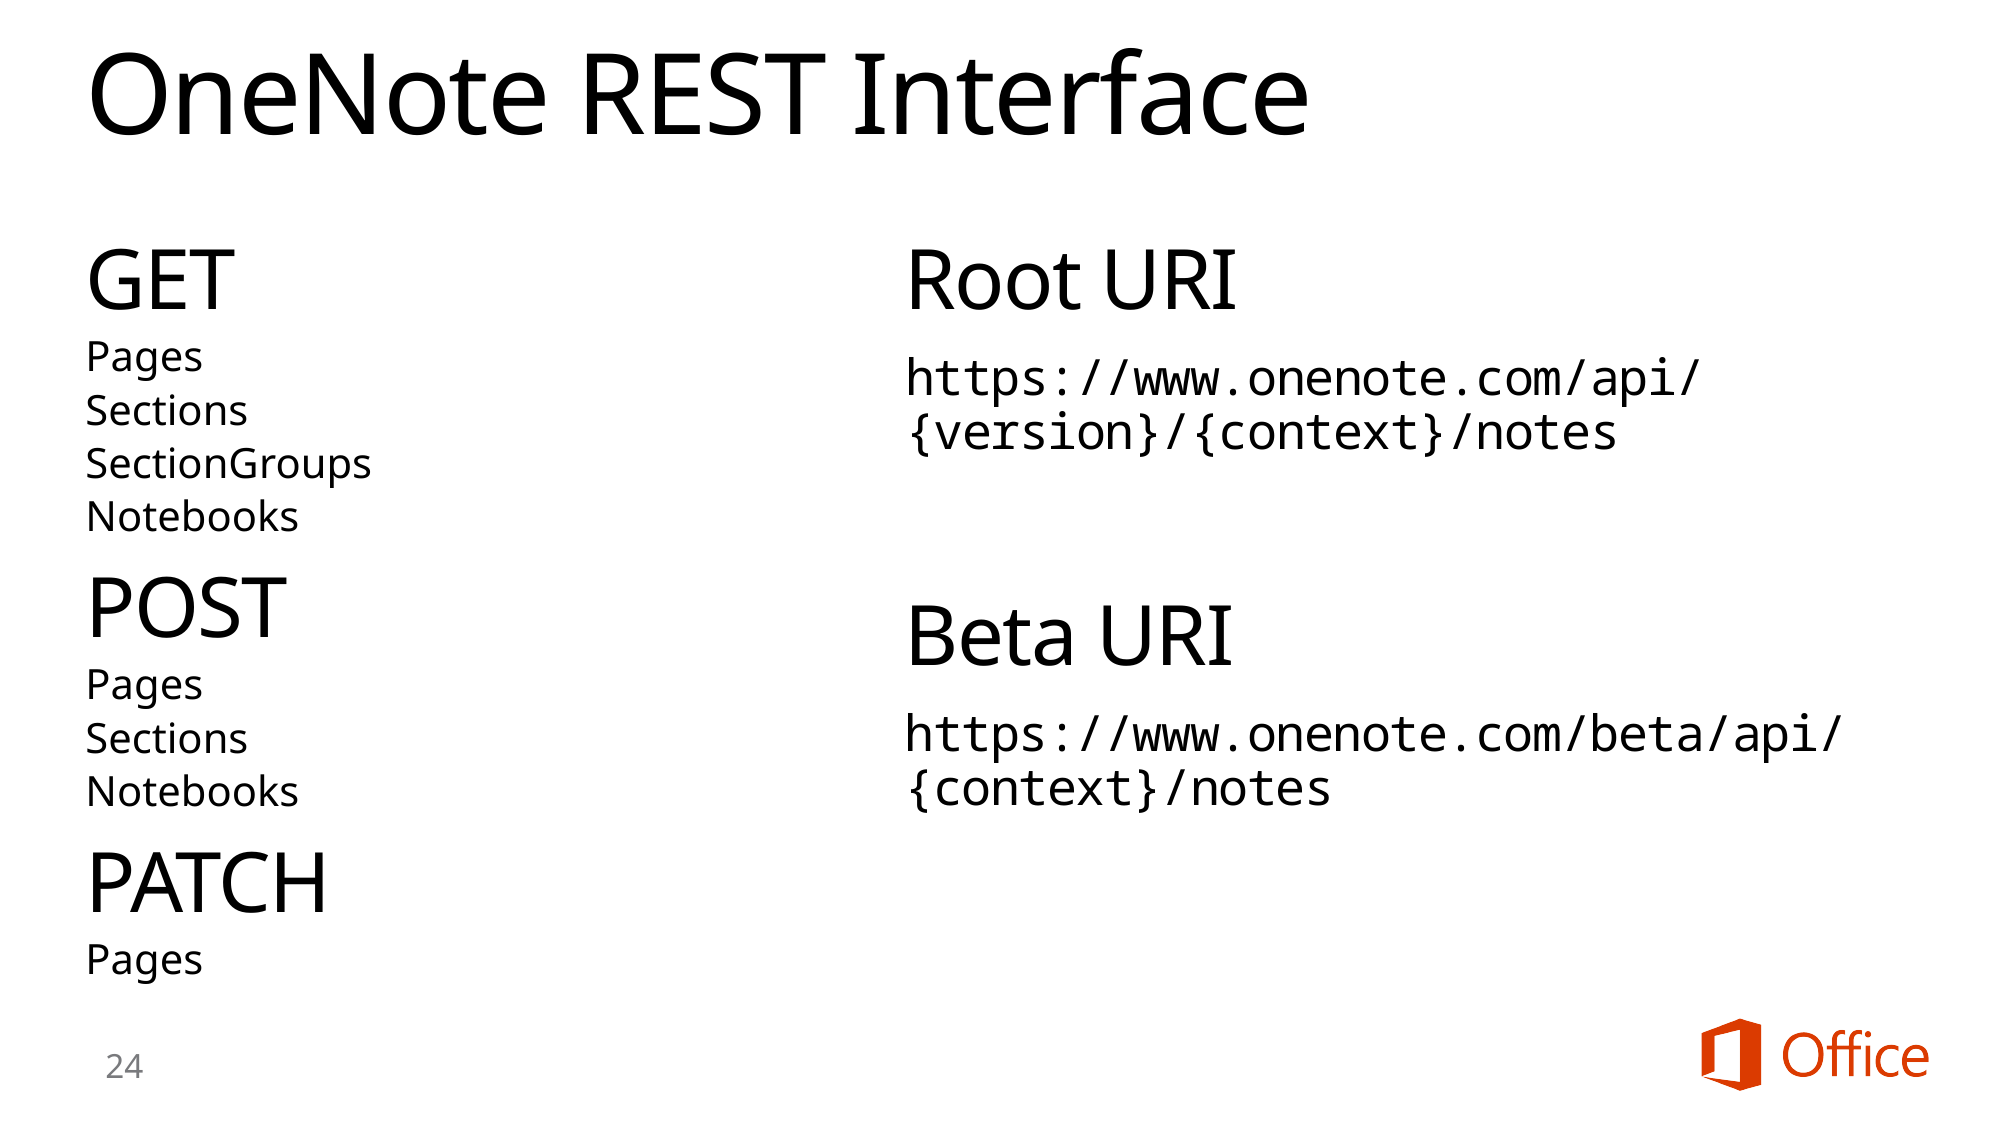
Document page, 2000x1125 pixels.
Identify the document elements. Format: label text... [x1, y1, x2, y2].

list Root URI https://www.onenote.com/api/{version}/{context}/notes Beta URI https://www.onenote.com/beta/api/{context}/notes [904, 237, 1915, 642]
picture [1670, 987, 1960, 1122]
list GET Pages Sections SectionGroups Notebooks POST Pages Sections Notebooks PATCH Pages [85, 237, 1142, 1006]
slide_number 24 [85, 1049, 178, 1086]
title OneNote REST Interface [85, 37, 1914, 161]
